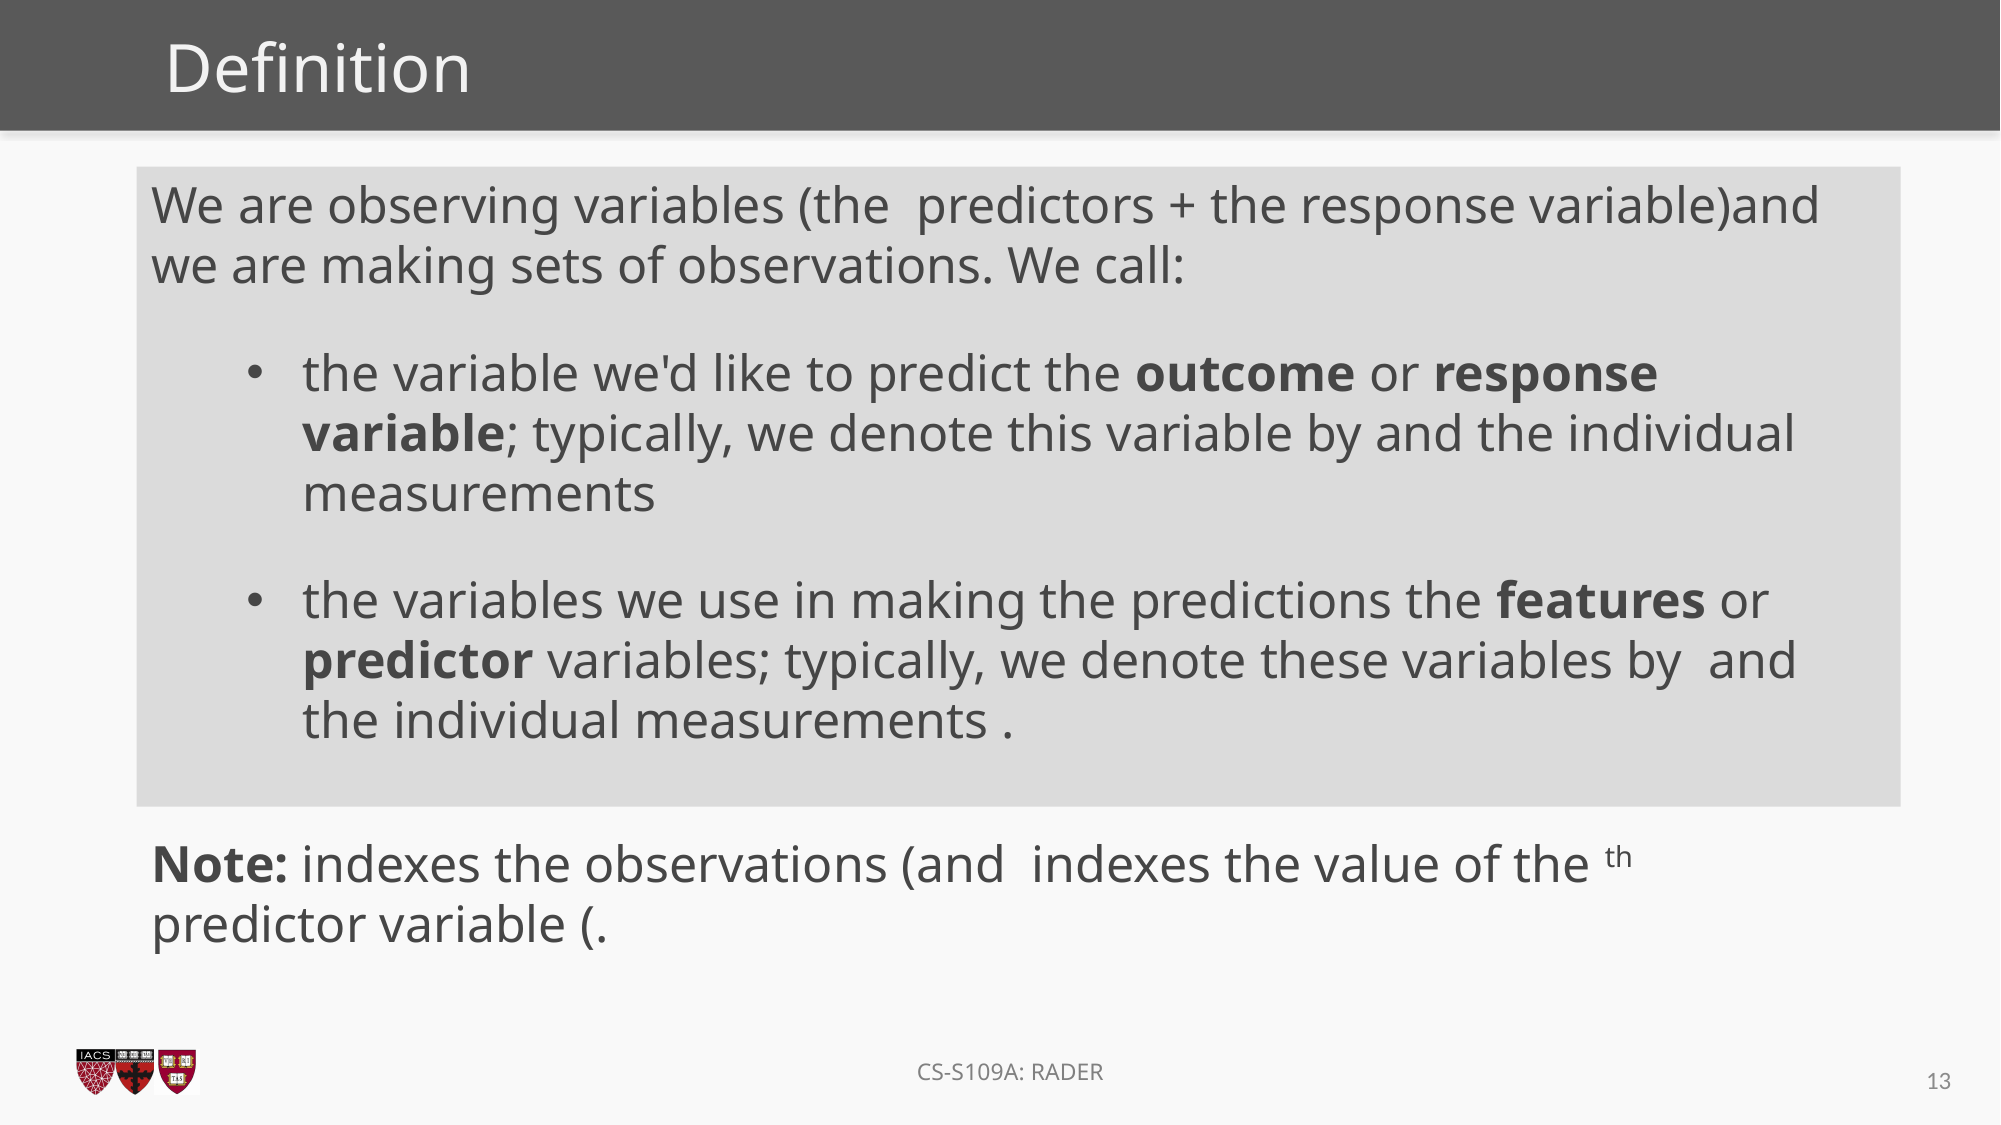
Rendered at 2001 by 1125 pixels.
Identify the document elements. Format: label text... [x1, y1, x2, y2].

slide_number 13 [1500, 1050, 1967, 1110]
picture [75, 1049, 200, 1095]
title Definition [0, 0, 2000, 131]
